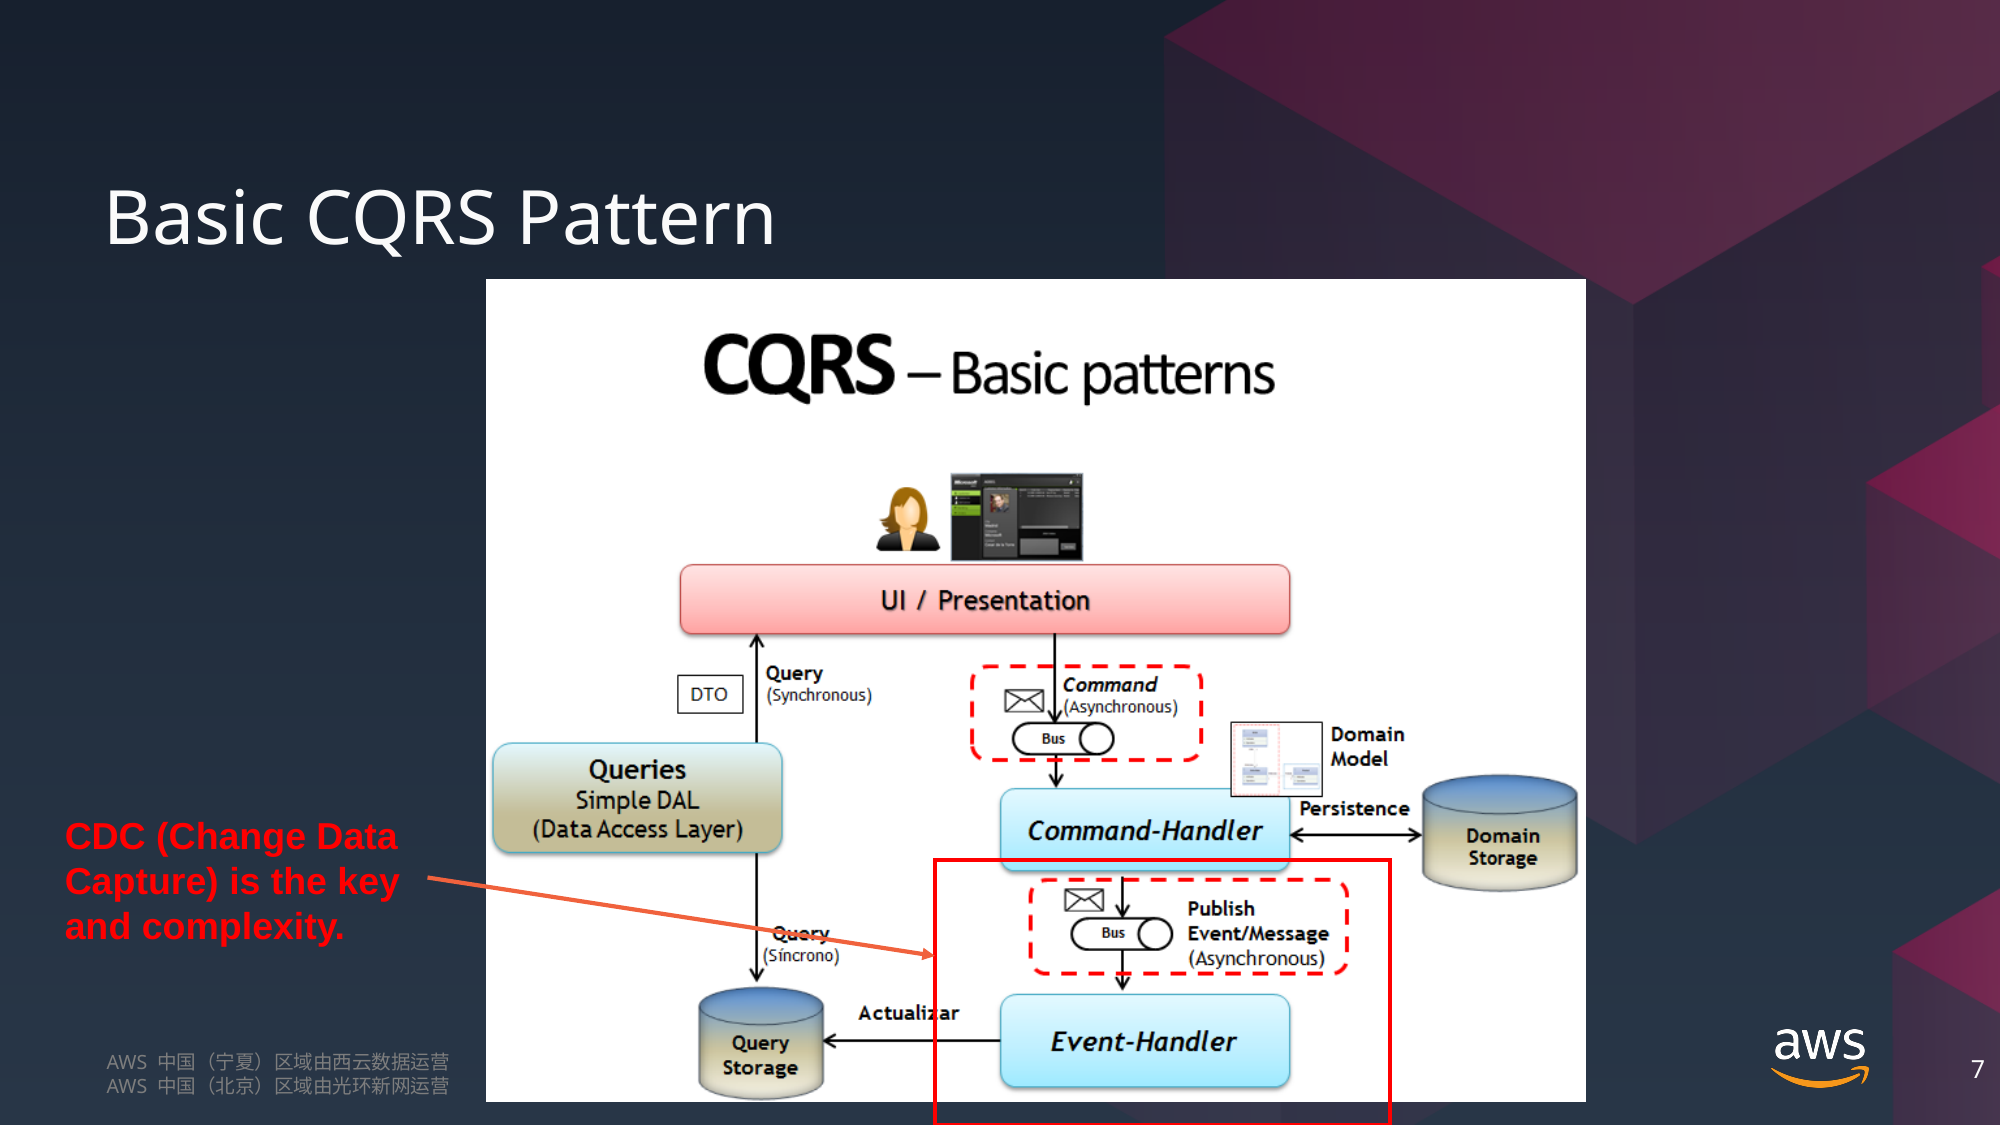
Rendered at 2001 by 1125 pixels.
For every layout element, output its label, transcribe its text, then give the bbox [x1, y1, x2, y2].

picture [0, 0, 2000, 1125]
text_box [934, 1102, 1391, 1125]
text_box [0, 0, 642, 642]
title Basic CQRS Pattern [642, 118, 1789, 322]
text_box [427, 877, 935, 956]
slide_number 7 [1586, 1040, 2000, 1101]
text_box CDC (Change Data Capture) is the key and complexity. [49, 804, 467, 955]
